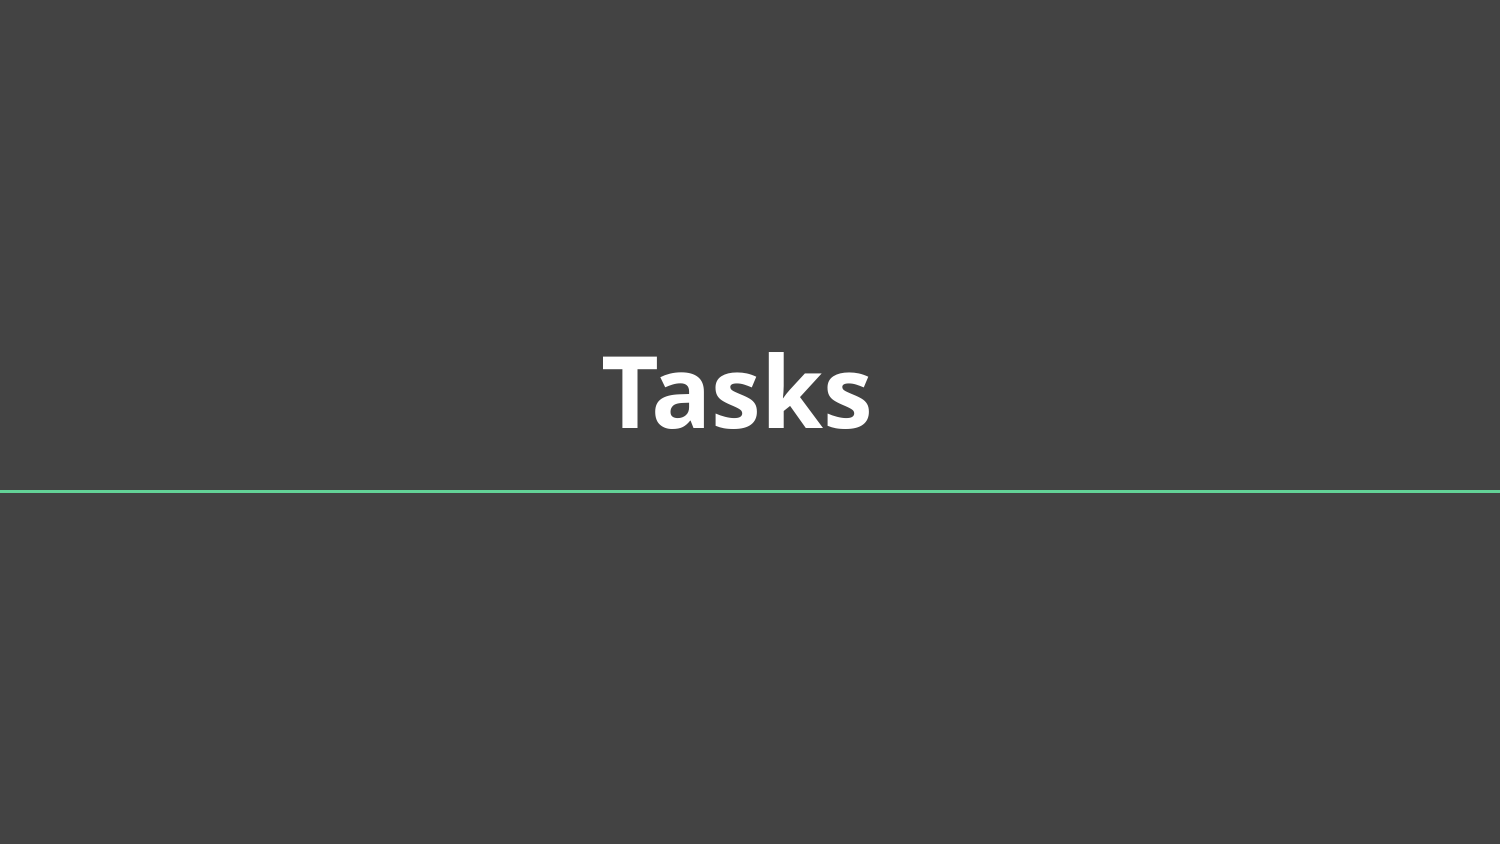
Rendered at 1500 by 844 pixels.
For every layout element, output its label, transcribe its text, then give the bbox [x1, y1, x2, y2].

title Tasks [38, 276, 1436, 464]
